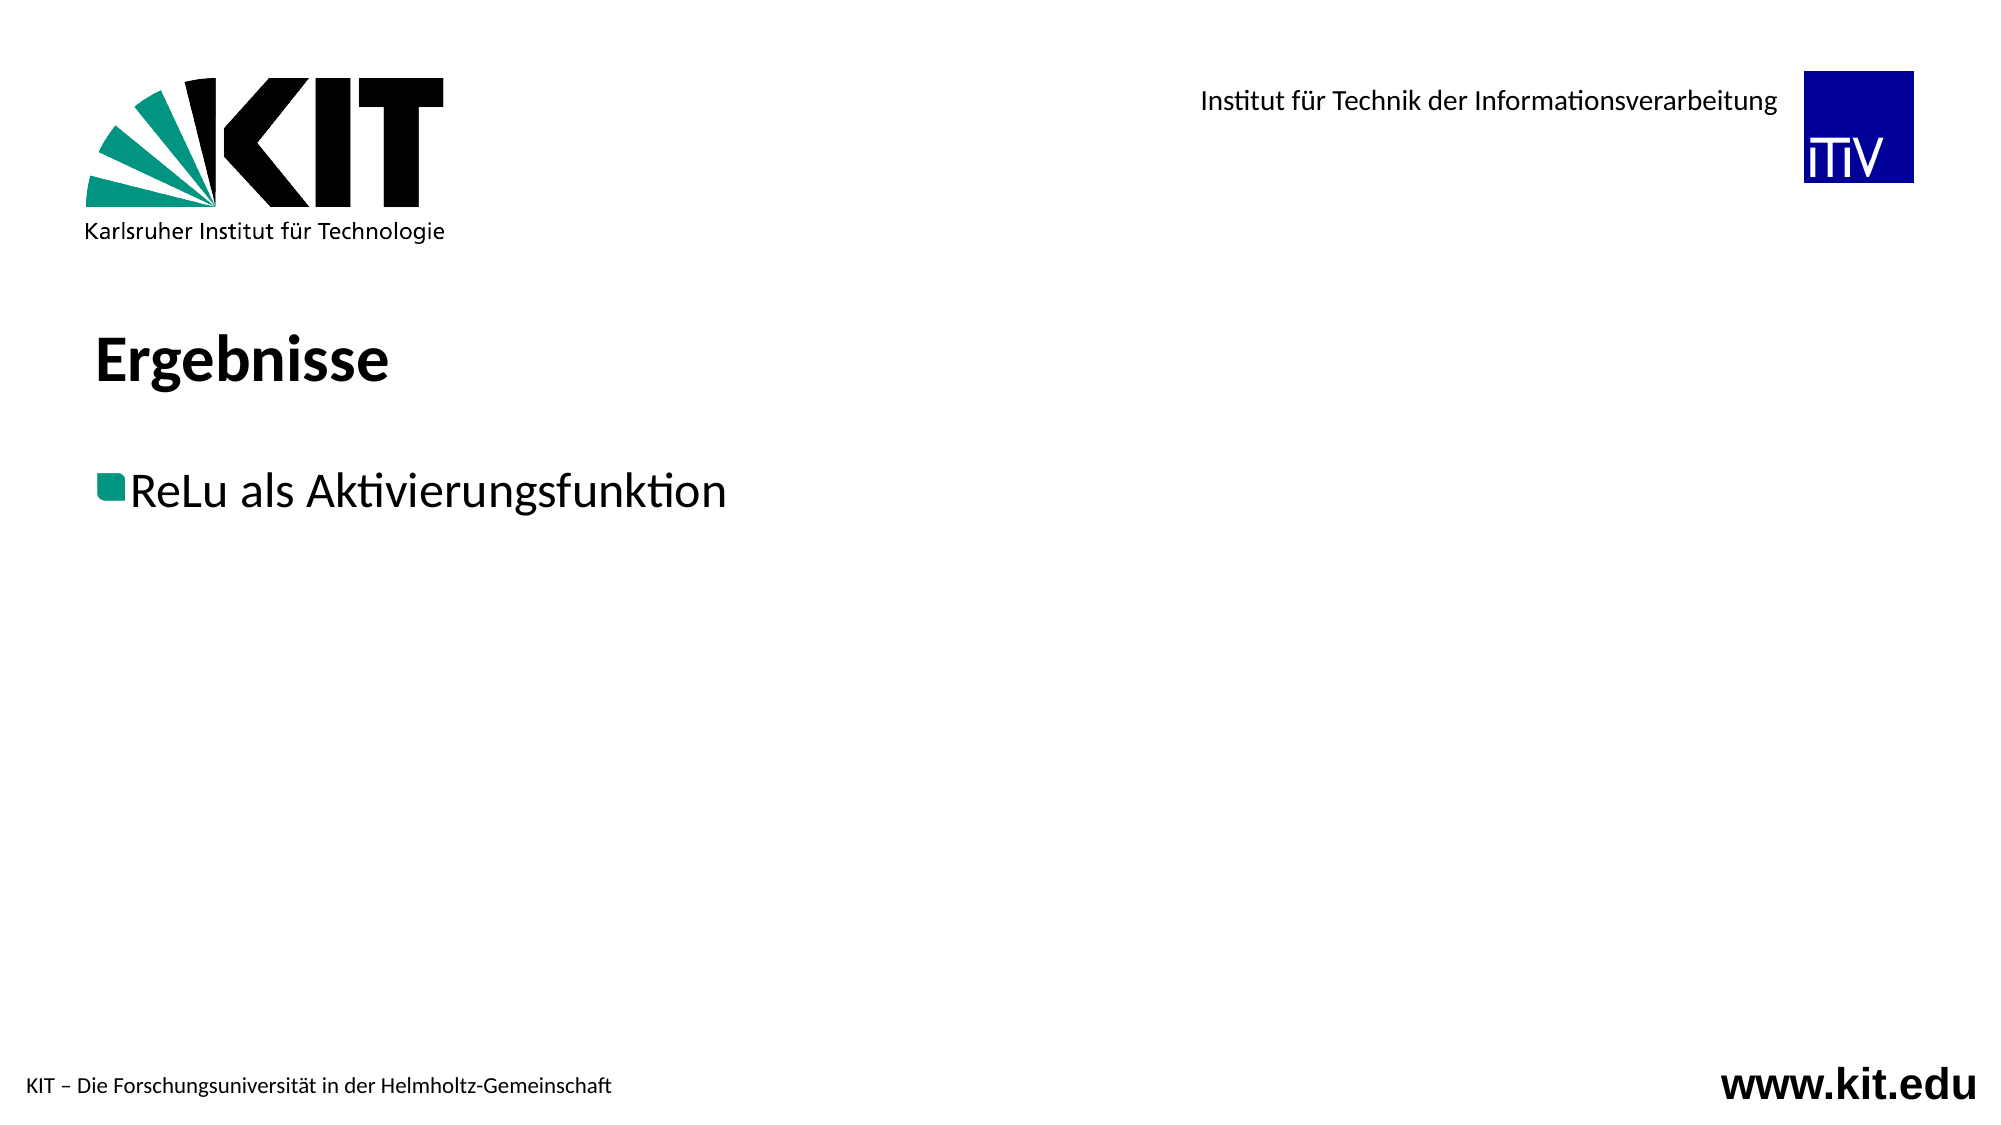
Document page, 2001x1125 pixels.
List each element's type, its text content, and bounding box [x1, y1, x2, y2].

picture [1804, 71, 1914, 183]
picture [97, 473, 125, 504]
text_box ReLu als Aktivierungsfunktion [97, 464, 1879, 968]
list Ergebnisse [79, 316, 1826, 405]
picture [86, 78, 444, 244]
